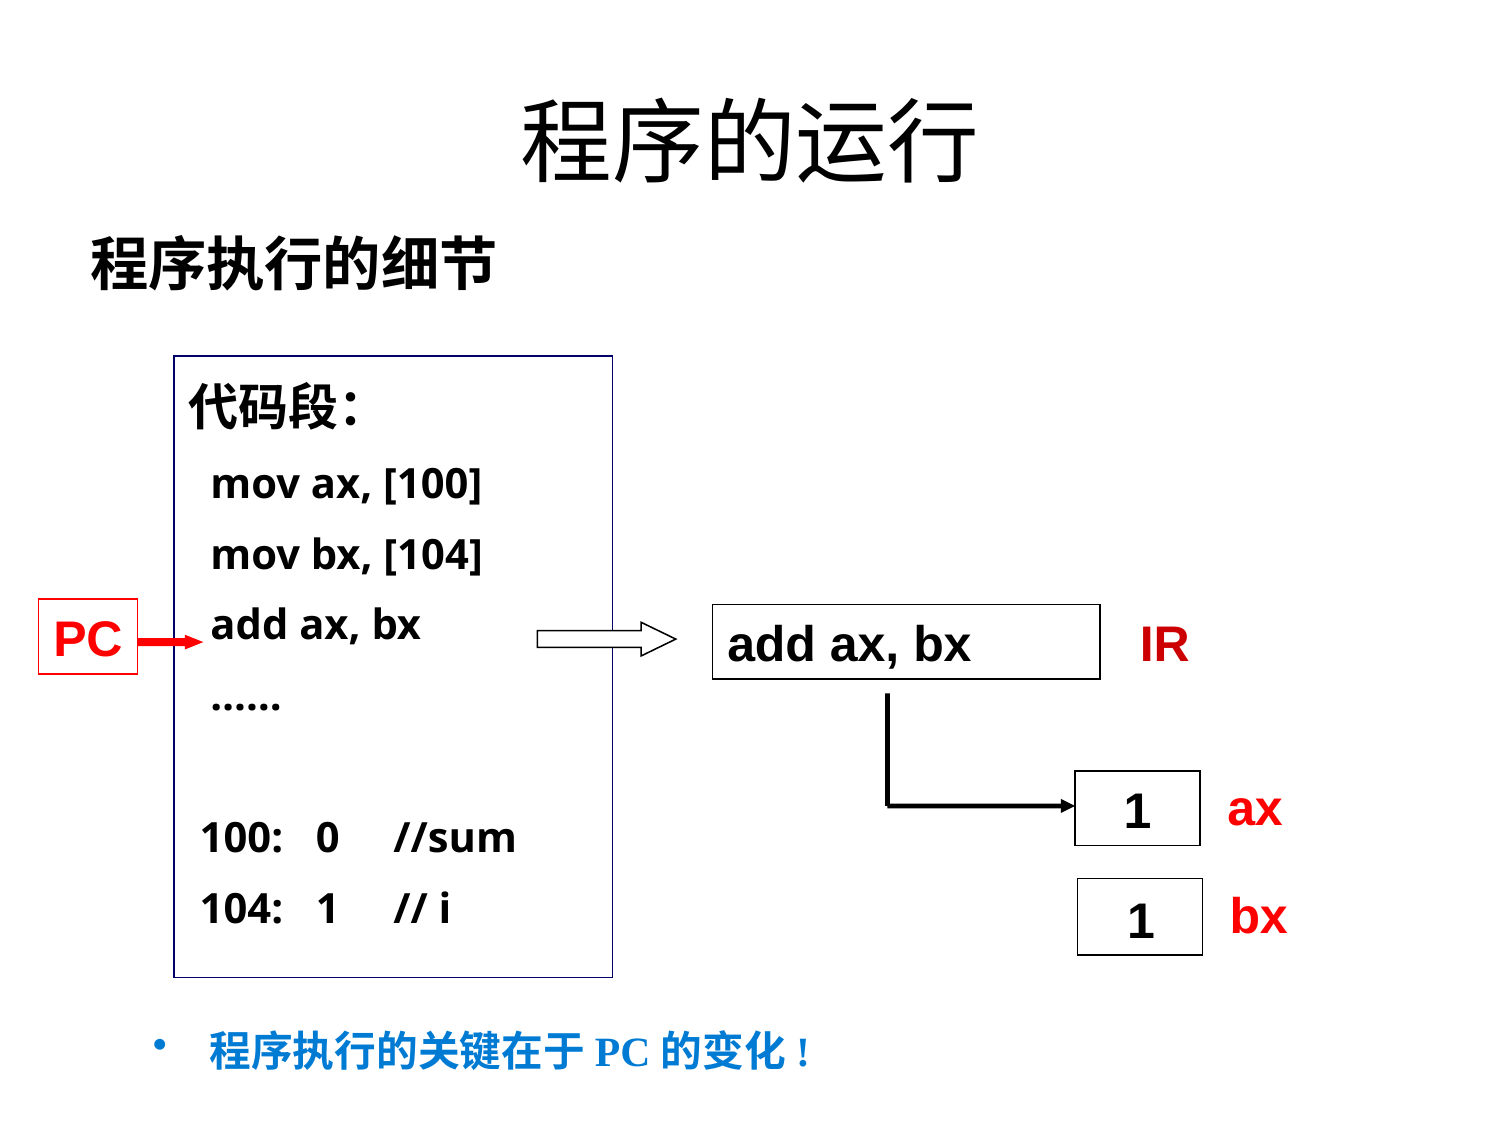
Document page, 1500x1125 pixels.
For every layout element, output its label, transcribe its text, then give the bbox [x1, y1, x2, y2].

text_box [887, 693, 1076, 807]
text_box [1077, 875, 1365, 956]
text_box 1 [1074, 770, 1200, 846]
list 程序执行的关键在于PC的变化! [138, 1002, 1438, 1125]
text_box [173, 355, 700, 978]
title 程序执行的细节 [75, 233, 1425, 310]
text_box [712, 604, 1276, 682]
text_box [37, 598, 202, 676]
text_box 程序的运行 [74, 45, 1425, 233]
text_box ax [1212, 768, 1363, 844]
